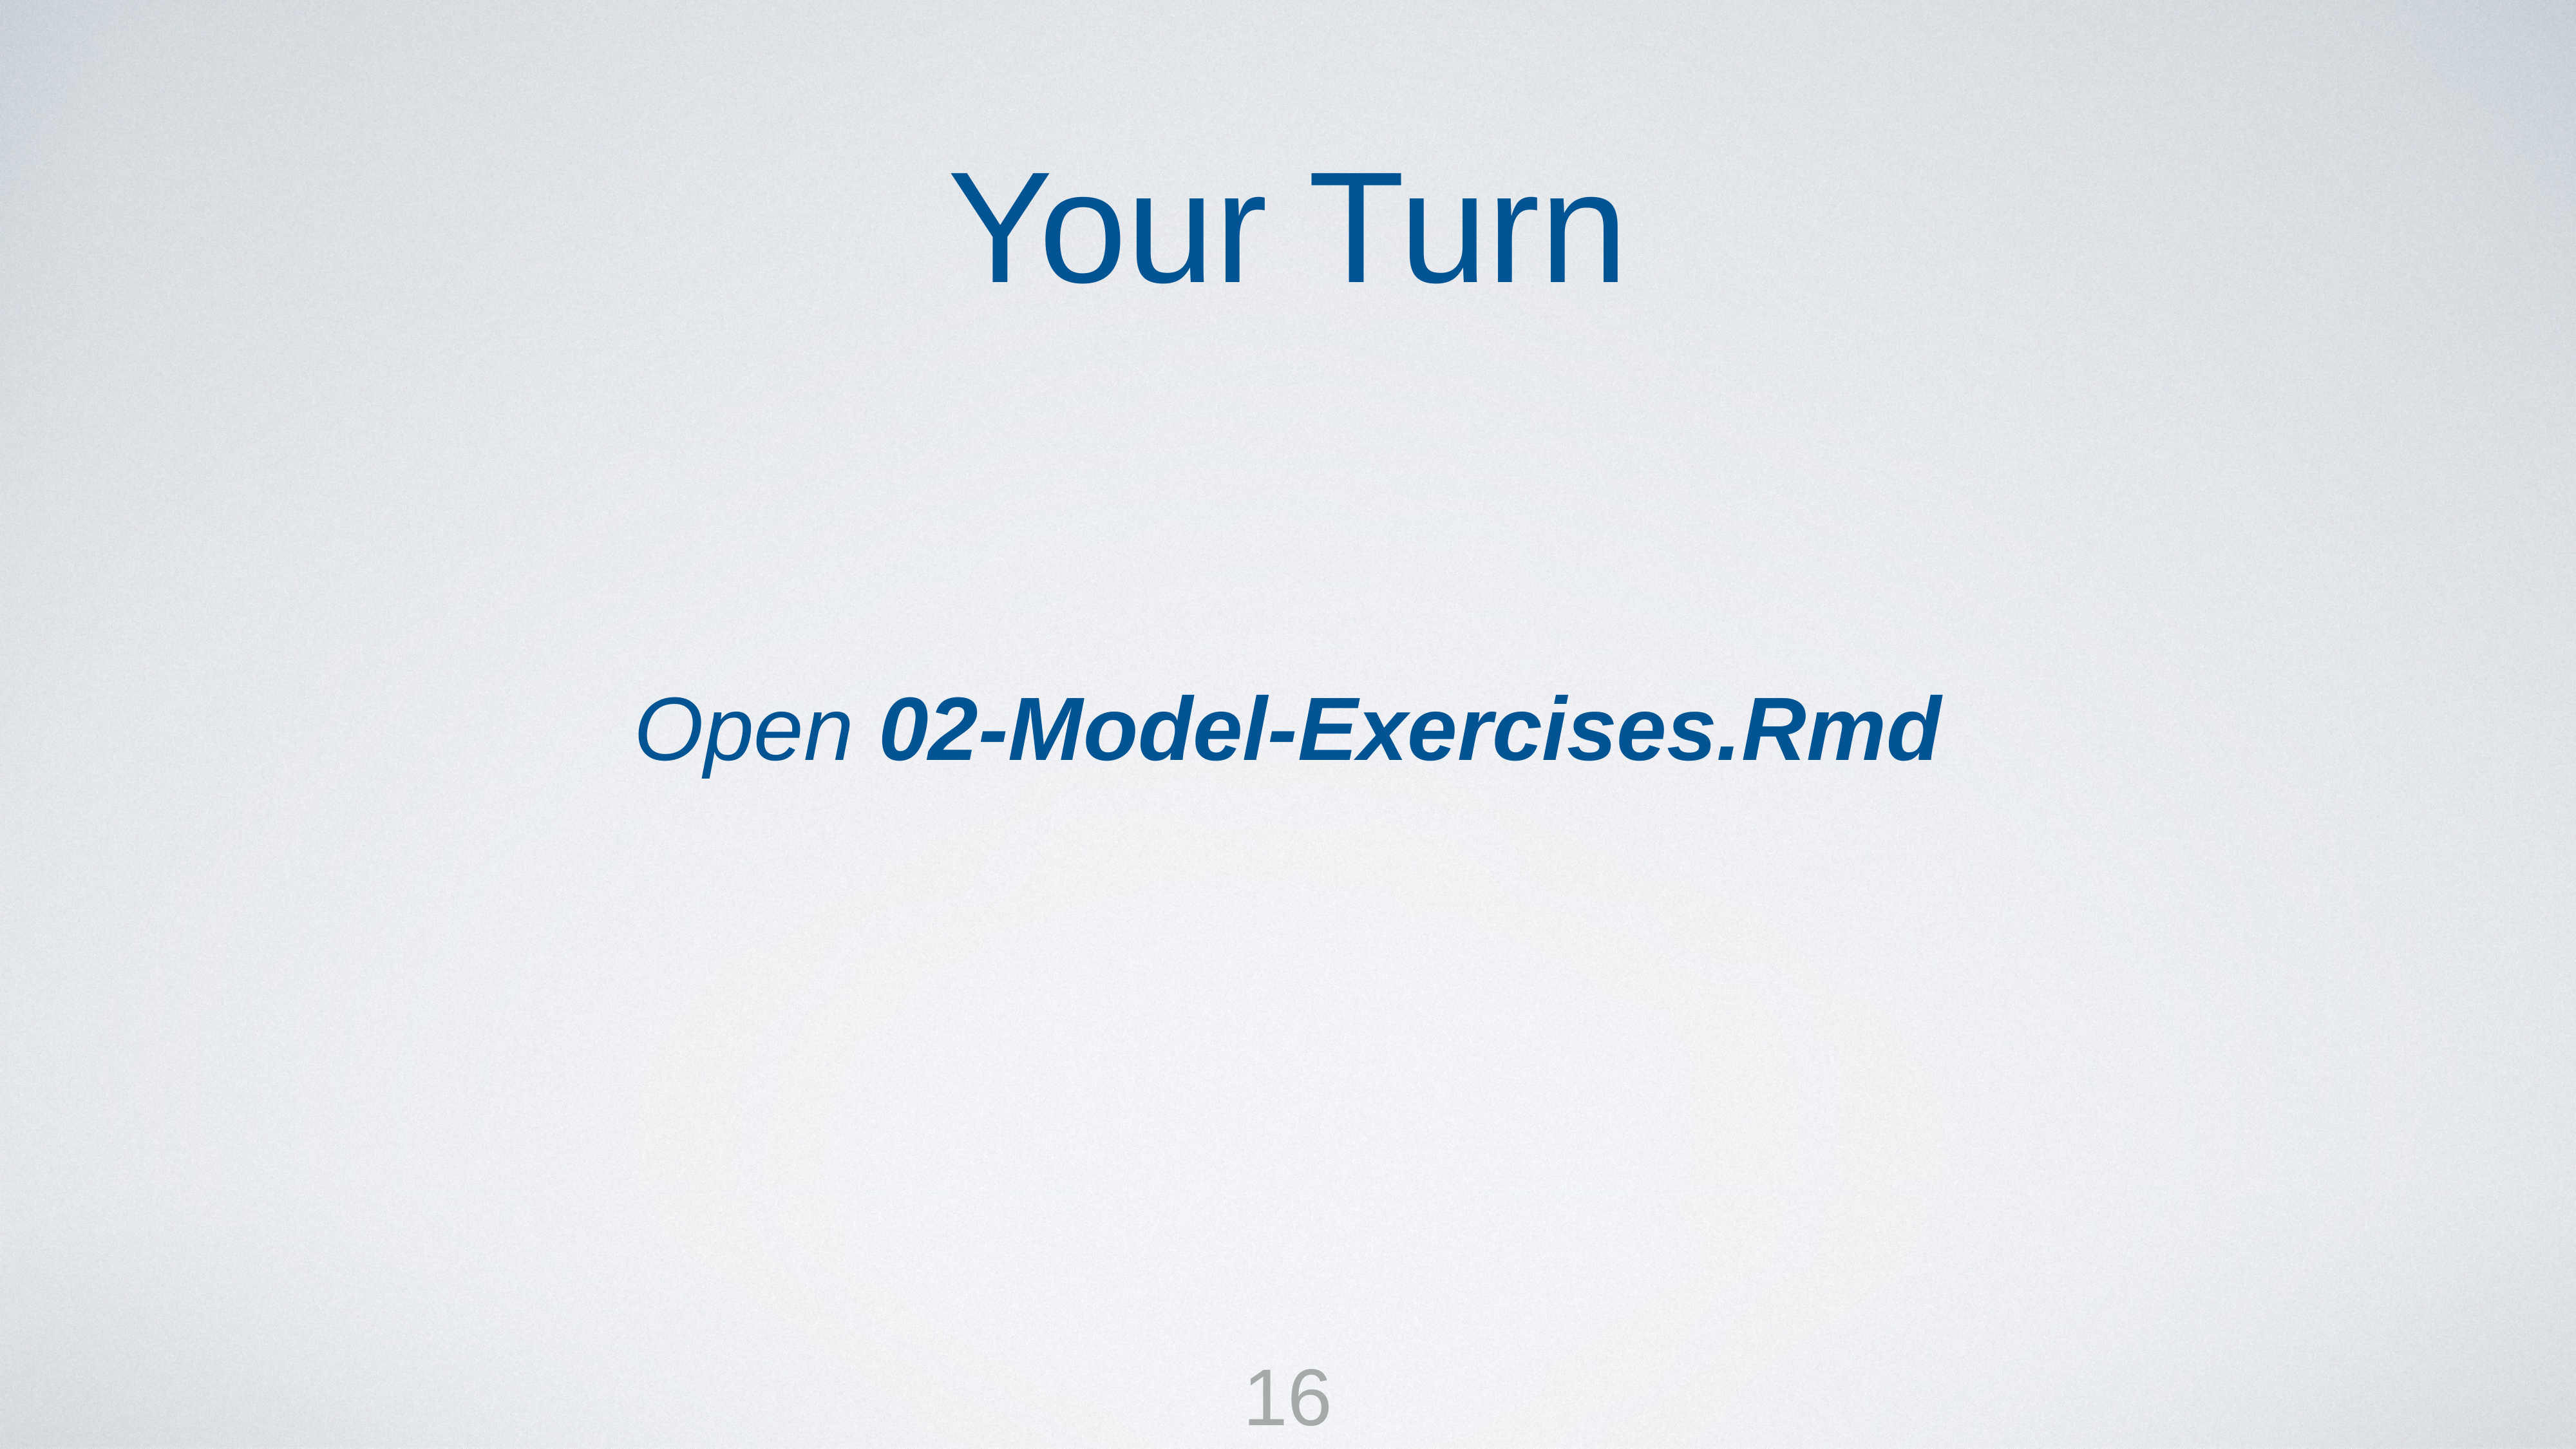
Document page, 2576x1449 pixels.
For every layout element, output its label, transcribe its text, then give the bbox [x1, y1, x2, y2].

text_box 16 [1097, 1338, 1479, 1449]
picture [0, 0, 2576, 1449]
title Your Turn [510, 37, 2066, 401]
list Open 02-Model-Exercises.Rmd [531, 365, 2044, 1084]
